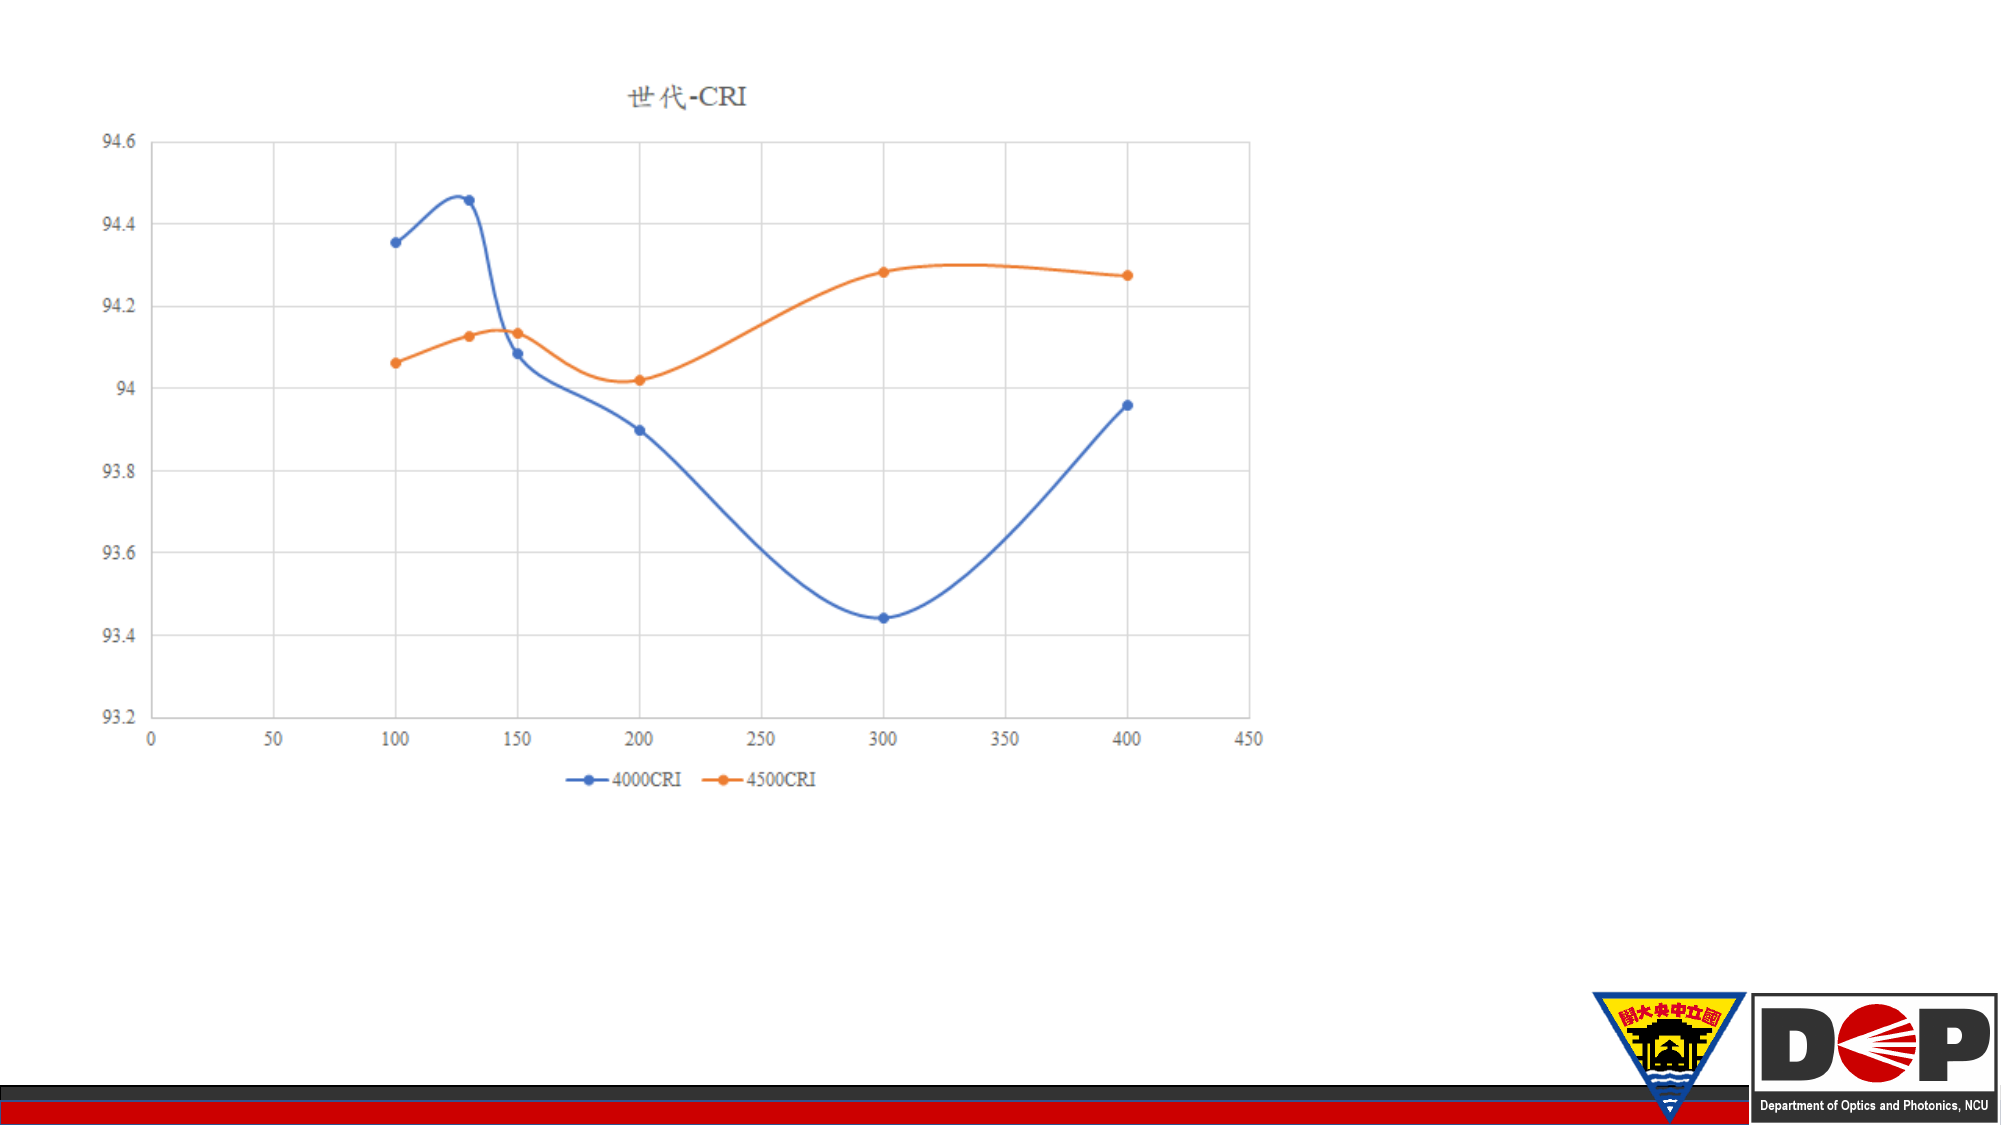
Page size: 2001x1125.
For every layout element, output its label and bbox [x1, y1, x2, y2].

picture [1569, 903, 2000, 1125]
picture [95, 73, 1296, 799]
